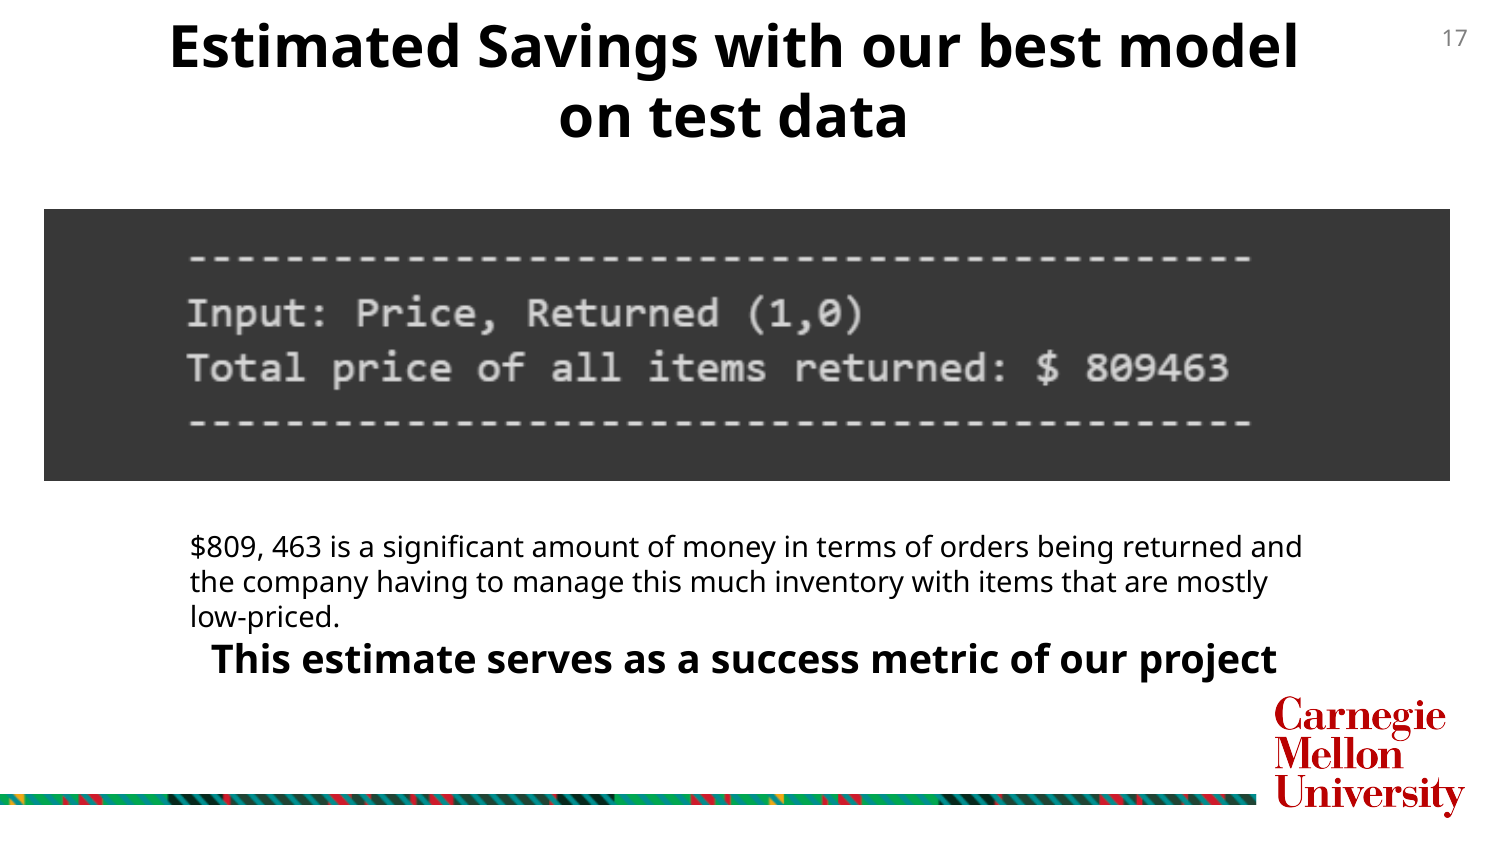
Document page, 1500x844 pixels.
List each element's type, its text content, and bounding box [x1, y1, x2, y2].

picture [1275, 696, 1465, 818]
picture [0, 794, 1257, 805]
picture [44, 209, 1450, 482]
text_box Estimated Savings with our best model on test data [153, 0, 1316, 164]
text_box $809, 463 is a significant amount of money in terms of orders being returned and the company having to manage this much inventory with items that are mostly low-priced. This estimate serves as a success metric of our project [174, 513, 1326, 697]
